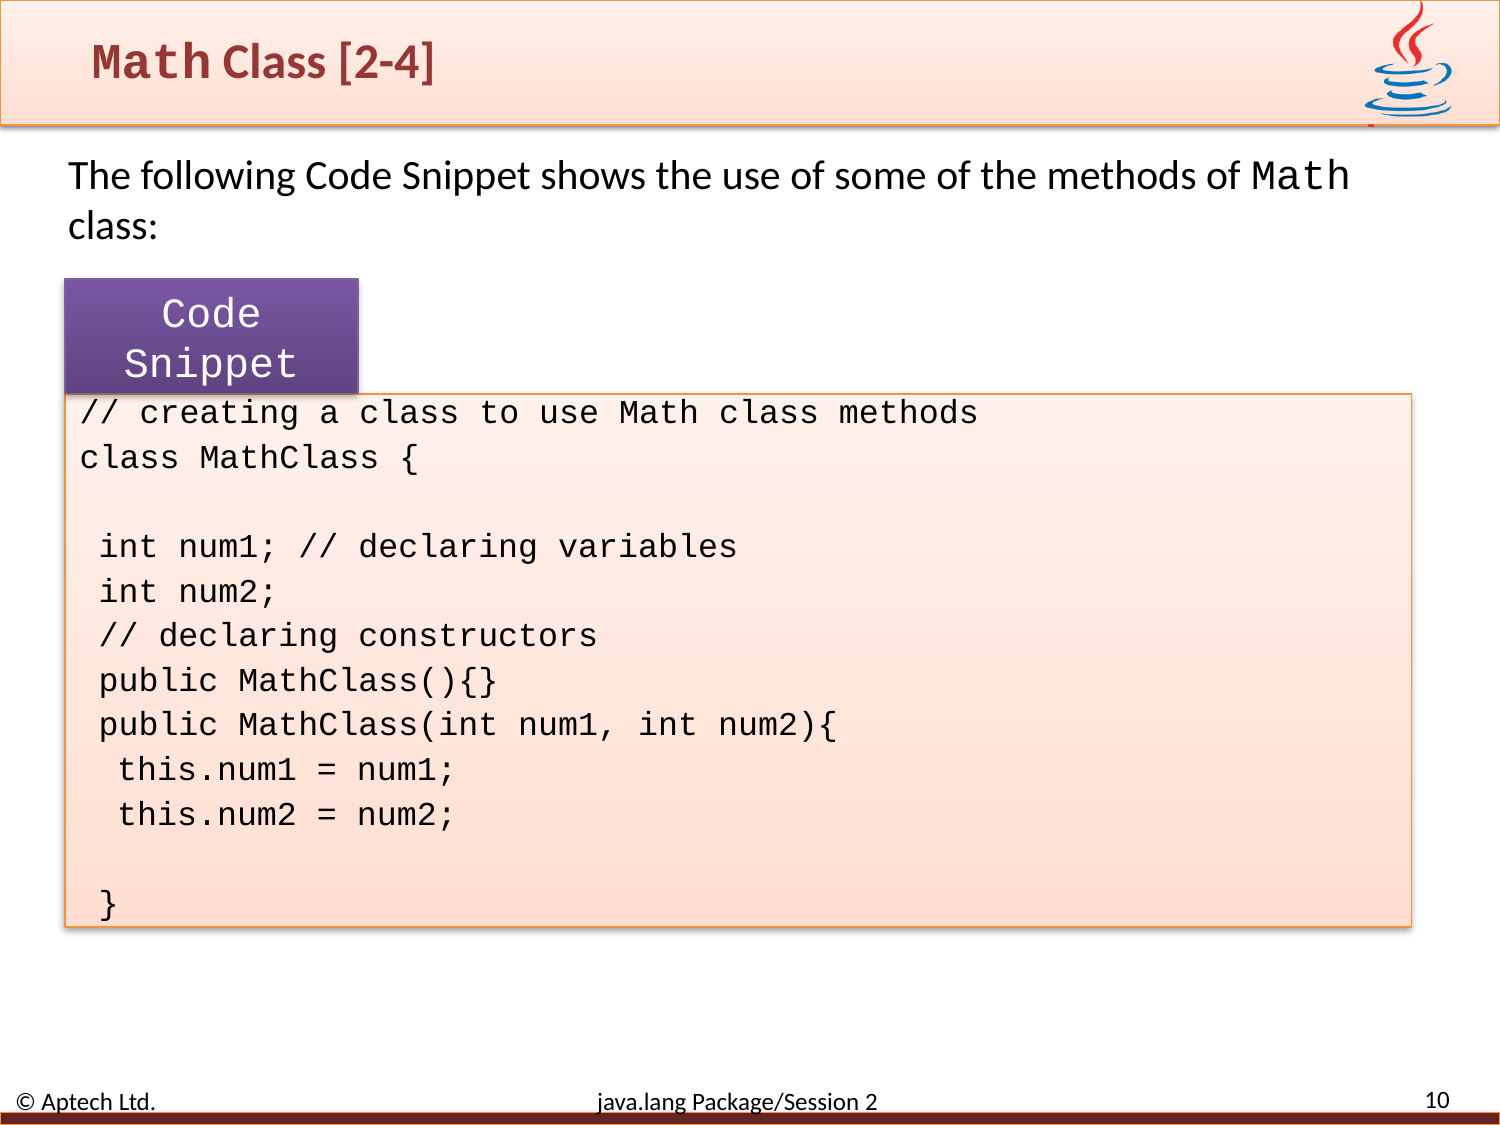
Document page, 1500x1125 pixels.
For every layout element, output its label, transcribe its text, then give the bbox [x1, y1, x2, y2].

title Math Class [2-4] [76, 24, 1288, 93]
list The following Code Snippet shows the use of some of the methods of Math class: [52, 139, 1424, 894]
picture [1362, 0, 1454, 127]
slide_number 10 [1337, 1084, 1465, 1113]
text_box Code Snippet [64, 278, 359, 394]
text_box // creating a class to use Math class methods class MathClass { int num1; // declaring variables int num2; // declaring constructors public MathClass(){} public MathClass(int num1, int num2){ this.num1 = num1; this.num2 = num2; } [64, 393, 1412, 928]
footer © Aptech Ltd. java.lang Package/Session 2 [0, 1087, 1325, 1113]
